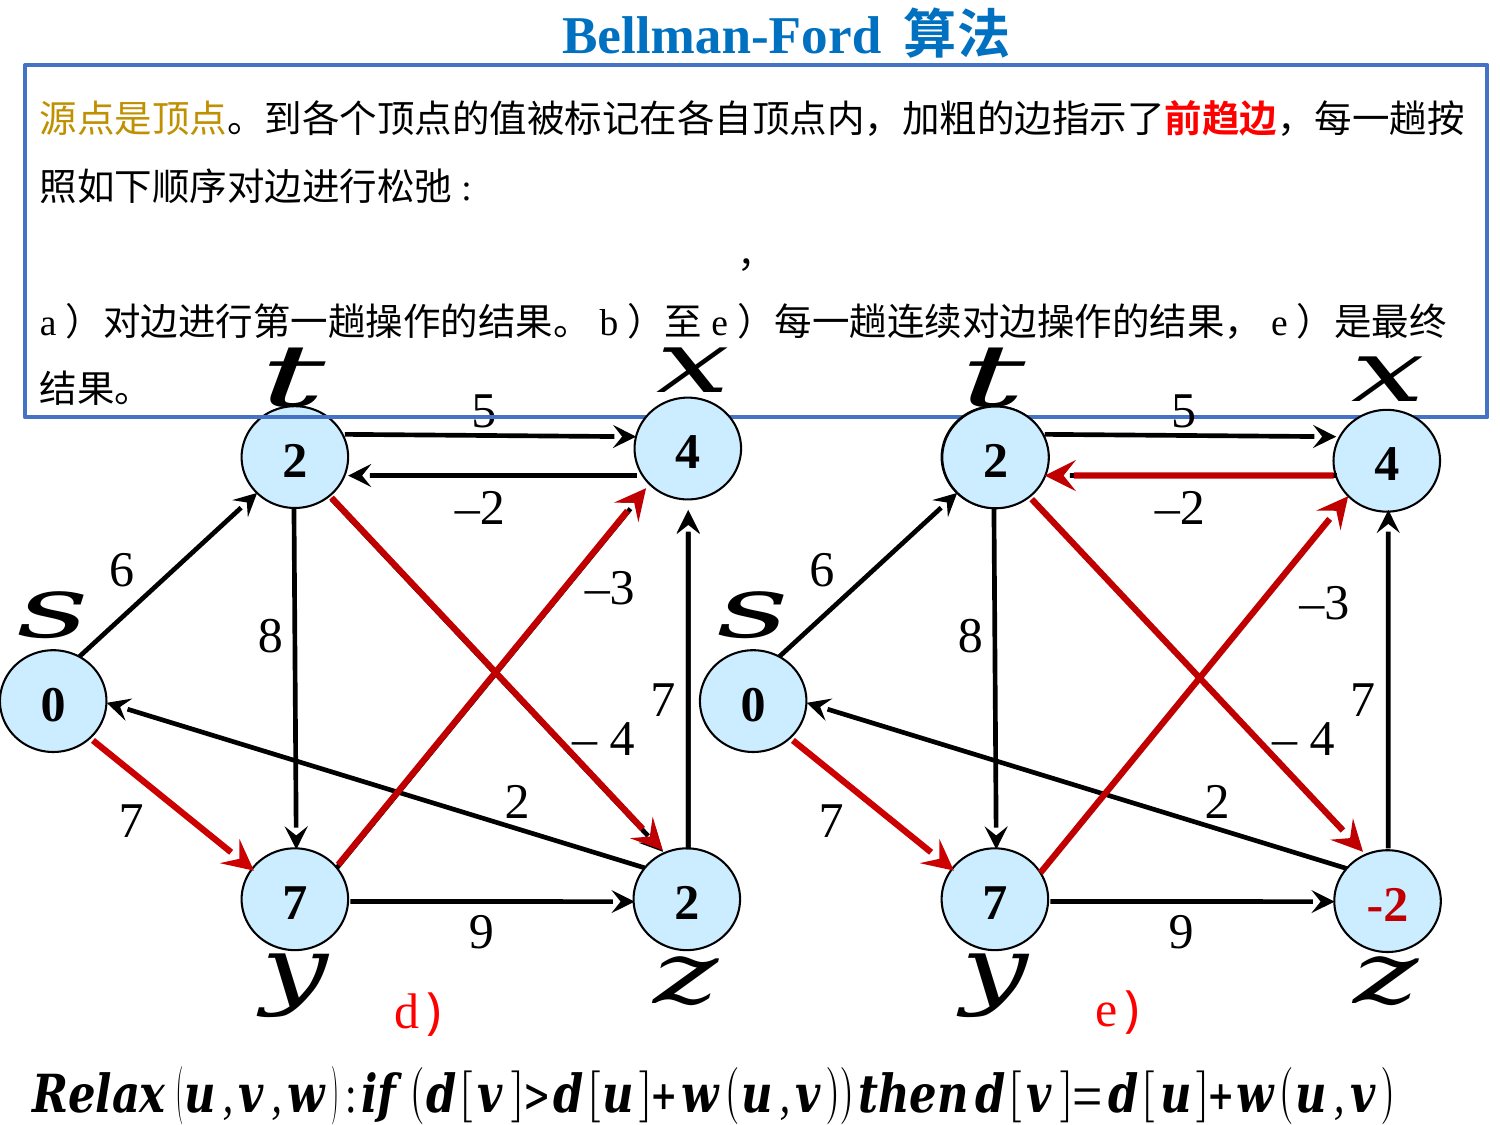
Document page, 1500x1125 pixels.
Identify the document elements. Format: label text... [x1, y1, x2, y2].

text_box -2 [1334, 850, 1441, 953]
text_box 2 [241, 419, 349, 508]
text_box [623, 498, 640, 515]
text_box –2 [440, 467, 520, 542]
text_box –3 [569, 547, 650, 623]
text_box [985, 828, 1007, 848]
text_box 7 [635, 659, 688, 734]
text_box [1327, 496, 1349, 519]
text_box [934, 493, 957, 515]
text_box 2 [633, 848, 741, 951]
text_box [1044, 465, 1066, 486]
text_box 6 [794, 528, 850, 604]
text_box [677, 510, 699, 532]
text_box [641, 828, 663, 851]
text_box [231, 849, 254, 871]
text_box 5 [456, 419, 512, 445]
text_box 7 [241, 848, 349, 951]
text_box [1377, 509, 1399, 531]
text_box 6 [94, 528, 150, 604]
text_box 5 [456, 370, 512, 415]
text_box 2 [942, 406, 1049, 509]
text_box –2 [1140, 467, 1220, 475]
text_box [613, 891, 633, 912]
text_box [285, 828, 307, 848]
text_box [348, 465, 369, 486]
text_box [615, 426, 635, 447]
text_box 7 [941, 848, 1049, 951]
text_box 2 [489, 760, 545, 836]
text_box –2 [1140, 476, 1220, 542]
text_box 5 [1156, 370, 1212, 445]
text_box [106, 698, 130, 719]
text_box 0 [699, 650, 807, 753]
text_box 7 [1335, 659, 1391, 734]
text_box 9 [453, 890, 509, 966]
title Bellman-Ford 算法 [139, 0, 1434, 63]
text_box [234, 492, 258, 515]
text_box [624, 488, 647, 511]
text_box 2 [264, 406, 325, 415]
text_box [1315, 426, 1337, 447]
text_box 7 [803, 779, 859, 855]
text_box [931, 849, 954, 871]
text_box 4 [634, 397, 742, 500]
title Bellman-Ford 算法 [139, 67, 1434, 74]
text_box [1341, 829, 1363, 852]
text_box 9 [1153, 890, 1209, 966]
text_box 0 [0, 650, 107, 753]
text_box – 4 [557, 697, 670, 773]
text_box [1313, 891, 1335, 912]
text_box 8 [943, 594, 998, 670]
text_box – 4 [1257, 697, 1370, 773]
text_box 7 [103, 779, 159, 855]
text_box 4 [1333, 409, 1441, 512]
text_box –3 [1284, 561, 1365, 637]
text_box 2 [1189, 760, 1245, 836]
text_box 8 [243, 594, 298, 670]
text_box [1058, 465, 1069, 486]
text_box [806, 698, 830, 719]
